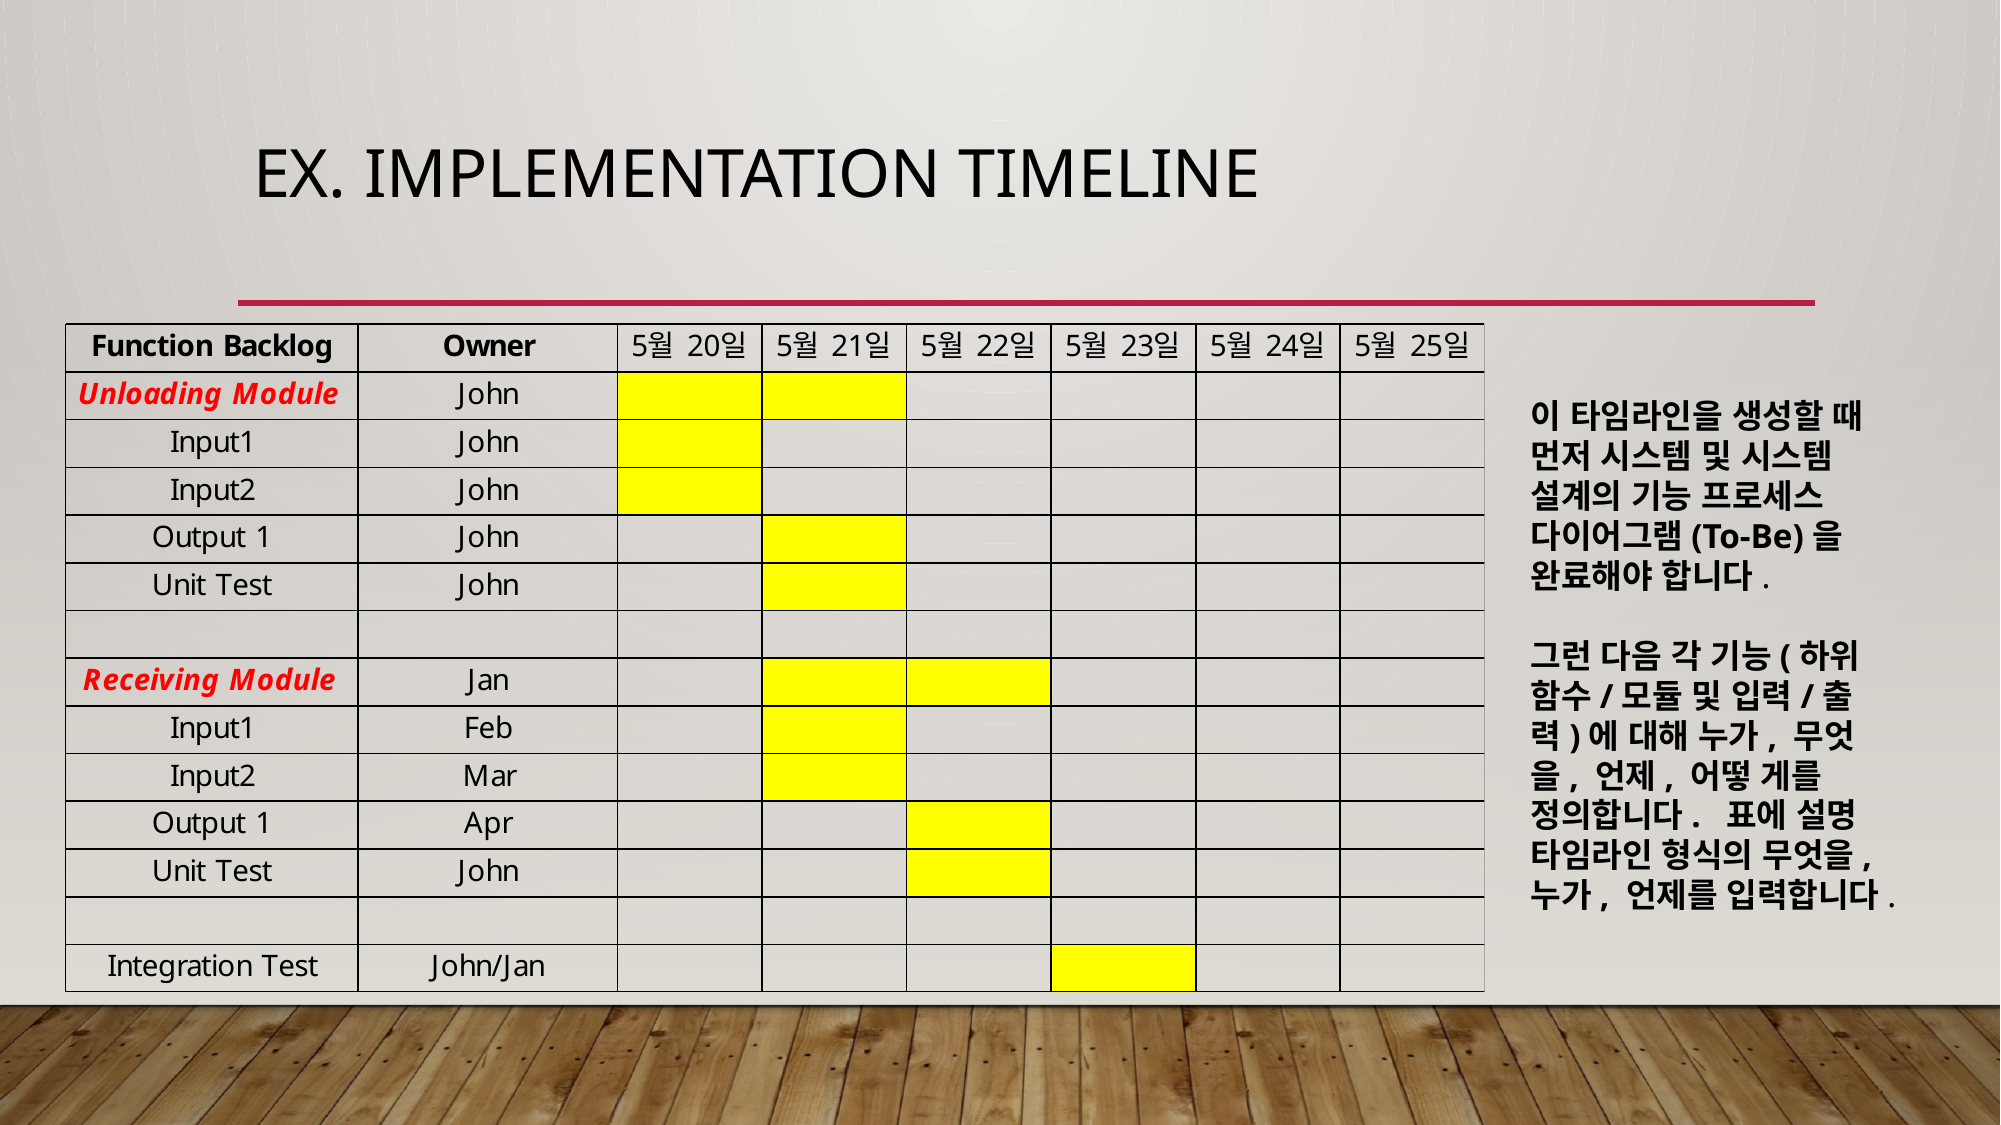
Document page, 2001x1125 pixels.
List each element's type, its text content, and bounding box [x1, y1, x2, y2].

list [64, 323, 1486, 994]
picture [0, 1005, 2000, 1125]
text_box 이 타임라인을 생성할 때 먼저 시스템 및 시스템 설계의 기능 프로세스 다이어그램(To-Be)을 완료해야 합니다. 그런 다음 각 기능(하위 함수/모듈 및 입력/출력)에 대해 누가, 무엇을, 언제, 어떻 게를 정의합니다. 표에 설명 타임라인 형식의 무엇을, 누가, 언제를 입력합니다. [1516, 388, 1915, 922]
title EX. Implementation timeline [238, 131, 1814, 305]
